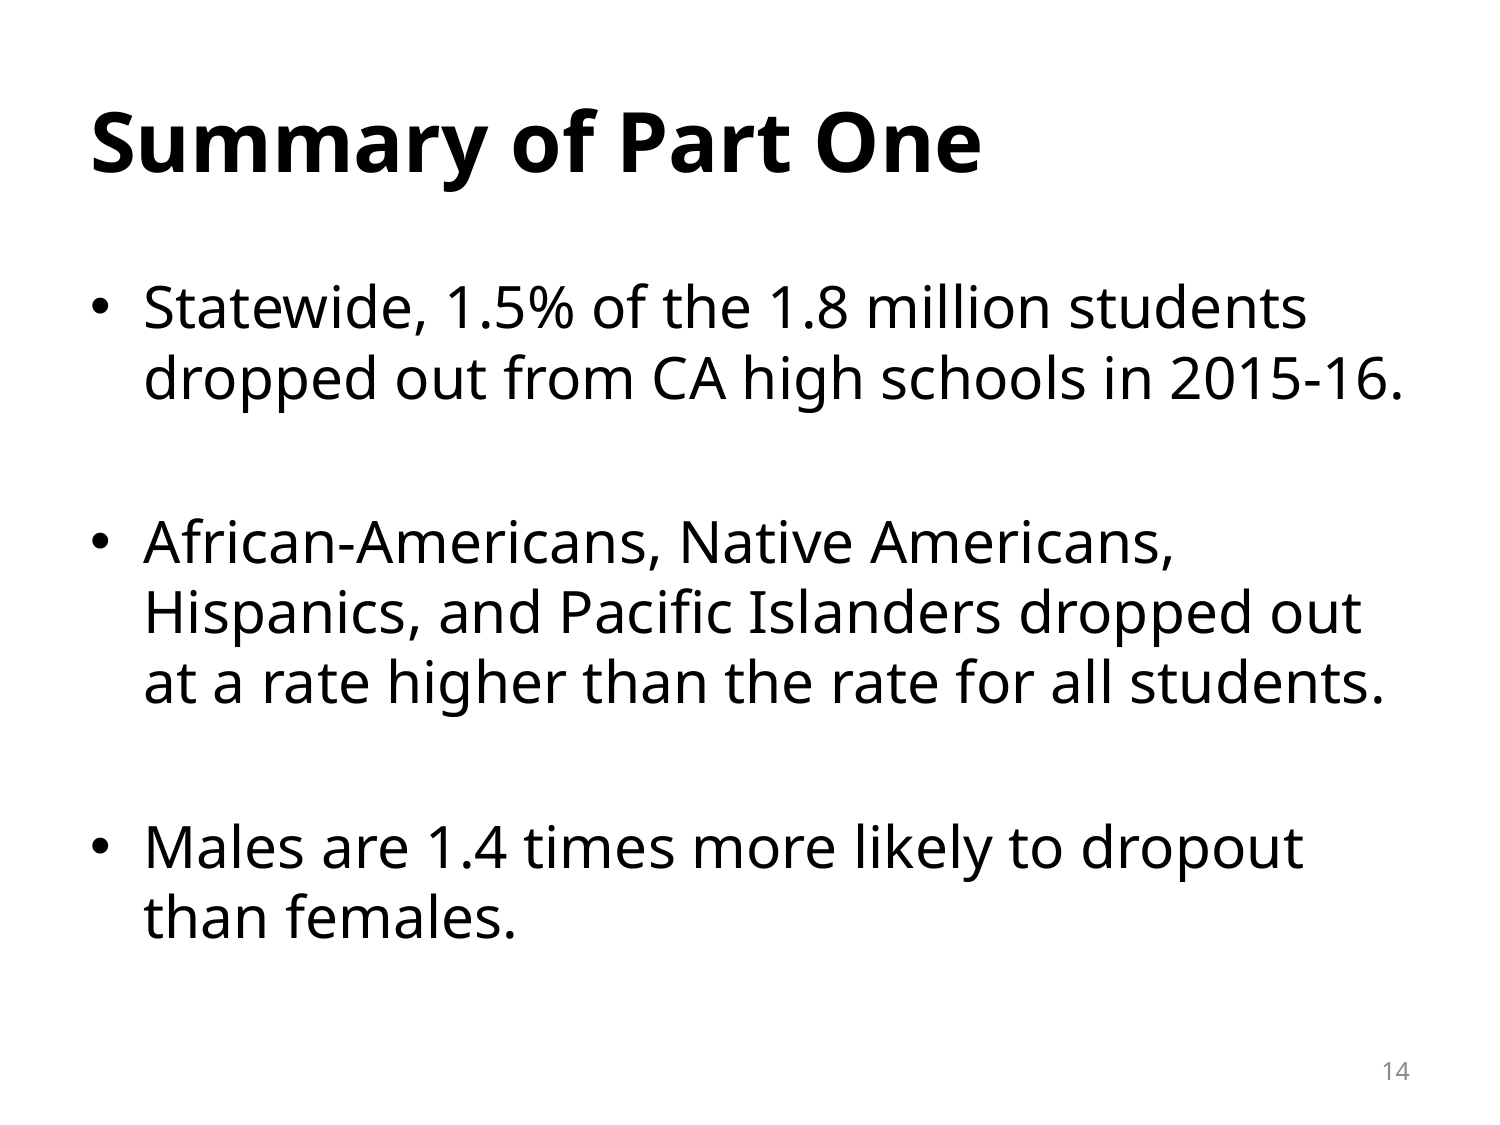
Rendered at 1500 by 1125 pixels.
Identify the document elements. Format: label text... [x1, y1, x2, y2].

list Statewide, 1.5% of the 1.8 million students dropped out from CA high schools in 2015-16. African-Americans, Native Americans, Hispanics, and Pacific Islanders dropped out at a rate higher than the rate for all students. Males are 1.4 times more likely to dropout than females. [75, 262, 1425, 1005]
title Summary of Part One [75, 45, 1425, 233]
slide_number 14 [1074, 1042, 1425, 1103]
